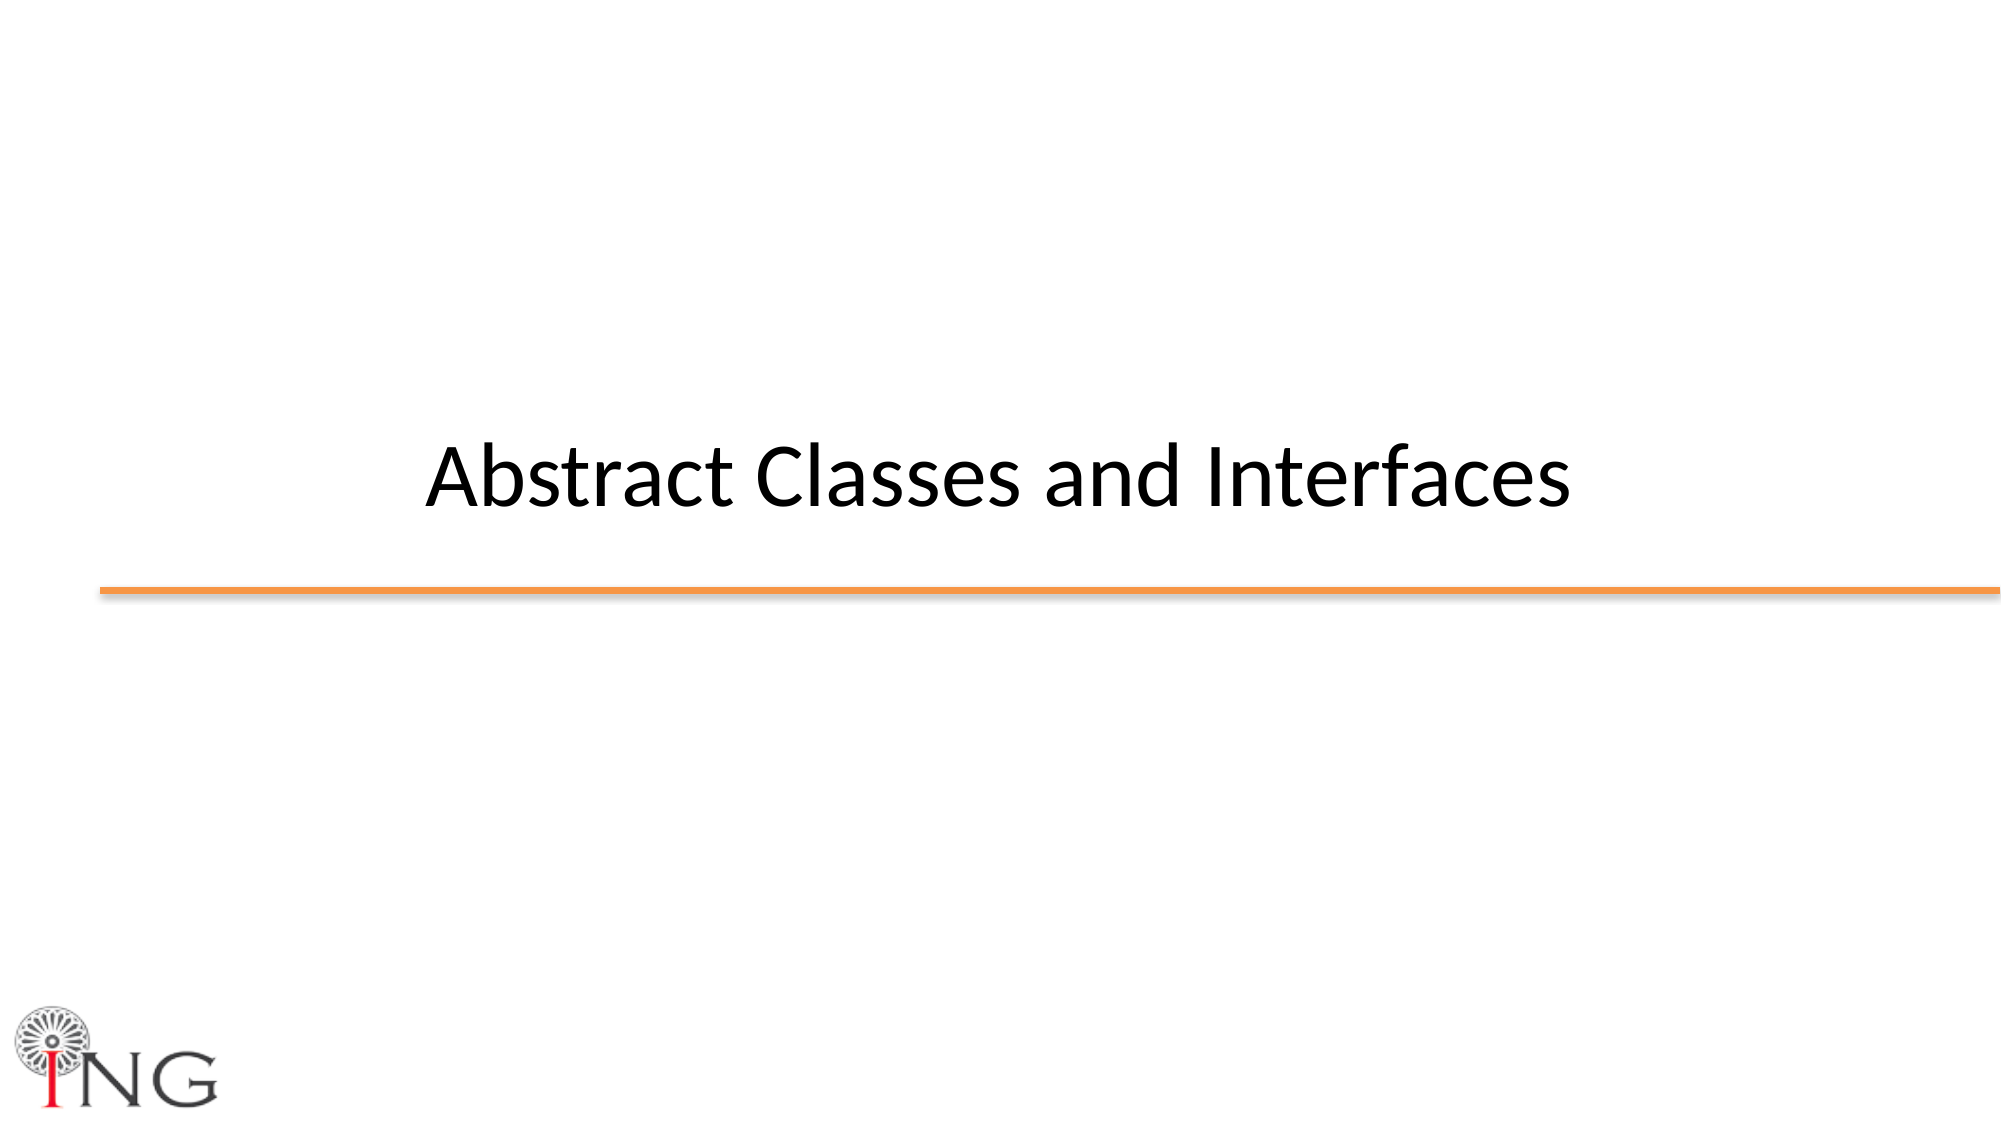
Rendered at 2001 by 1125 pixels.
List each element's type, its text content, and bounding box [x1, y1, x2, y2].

title Abstract Classes and Interfaces [150, 349, 1850, 591]
picture [0, 987, 244, 1125]
